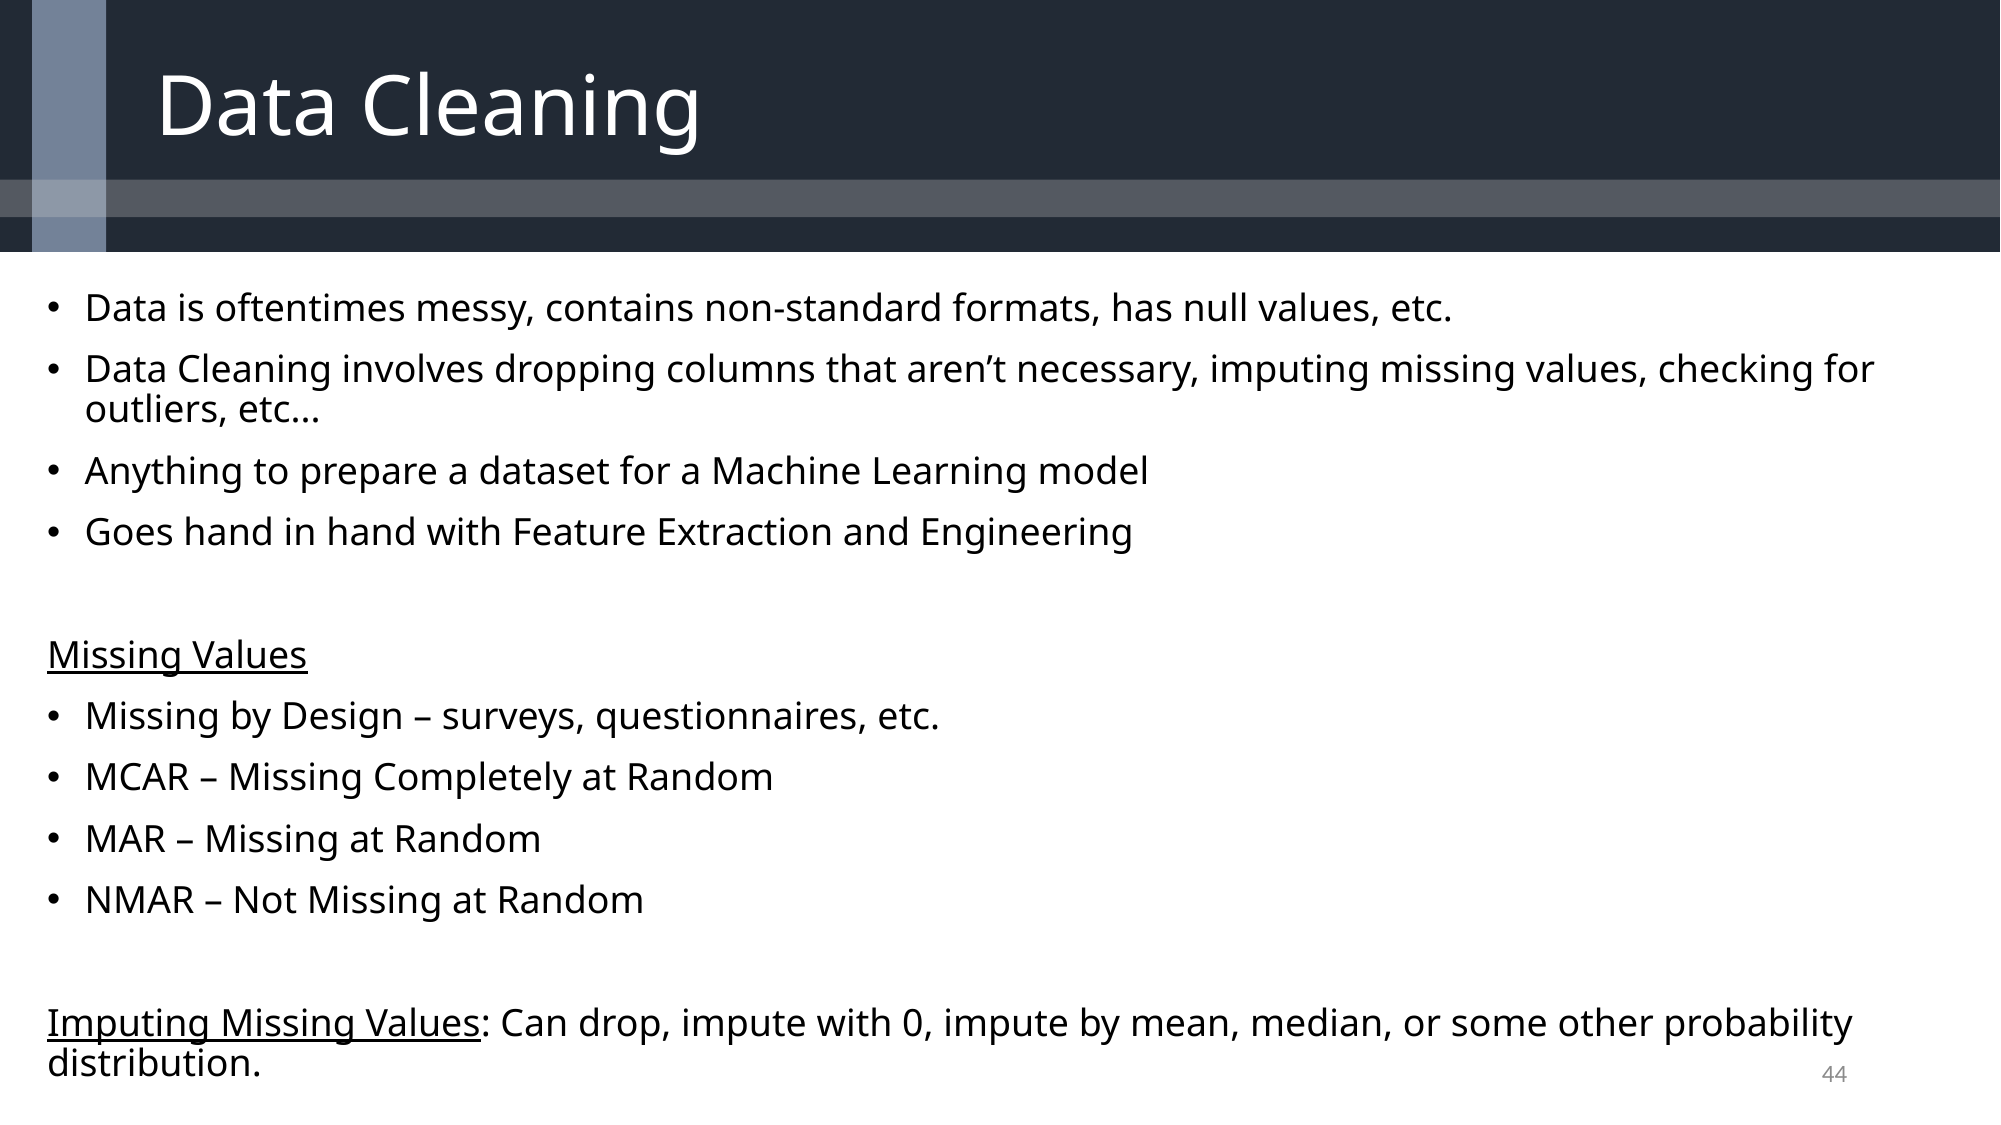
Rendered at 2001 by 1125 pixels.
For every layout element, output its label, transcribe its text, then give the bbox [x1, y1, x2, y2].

text_box [107, 218, 2000, 253]
text_box [0, 218, 31, 253]
title Data Cleaning [140, 29, 1928, 178]
slide_number 44 [1412, 1042, 1863, 1103]
text_box [0, 178, 2000, 218]
text_box [31, 218, 107, 253]
text_box [0, 0, 31, 178]
text_box [107, 0, 2000, 178]
text_box [31, 0, 107, 178]
list Data is oftentimes messy, contains non-standard formats, has null values, etc. Data Cleaning involves dropping columns that aren’t necessary, imputing missing values, checking for outliers, etc... Anything to prepare a dataset for a Machine Learning model Goes hand in hand with Feature Extraction and Engineering Missing Values Missing by Design – surveys, questionnaires, etc. MCAR – Missing Completely at Random MAR – Missing at Random NMAR – Not Missing at Random Imputing Missing Values: Can drop, impute with 0, impute by mean, median, or some other probability distribution. [32, 281, 1977, 1073]
